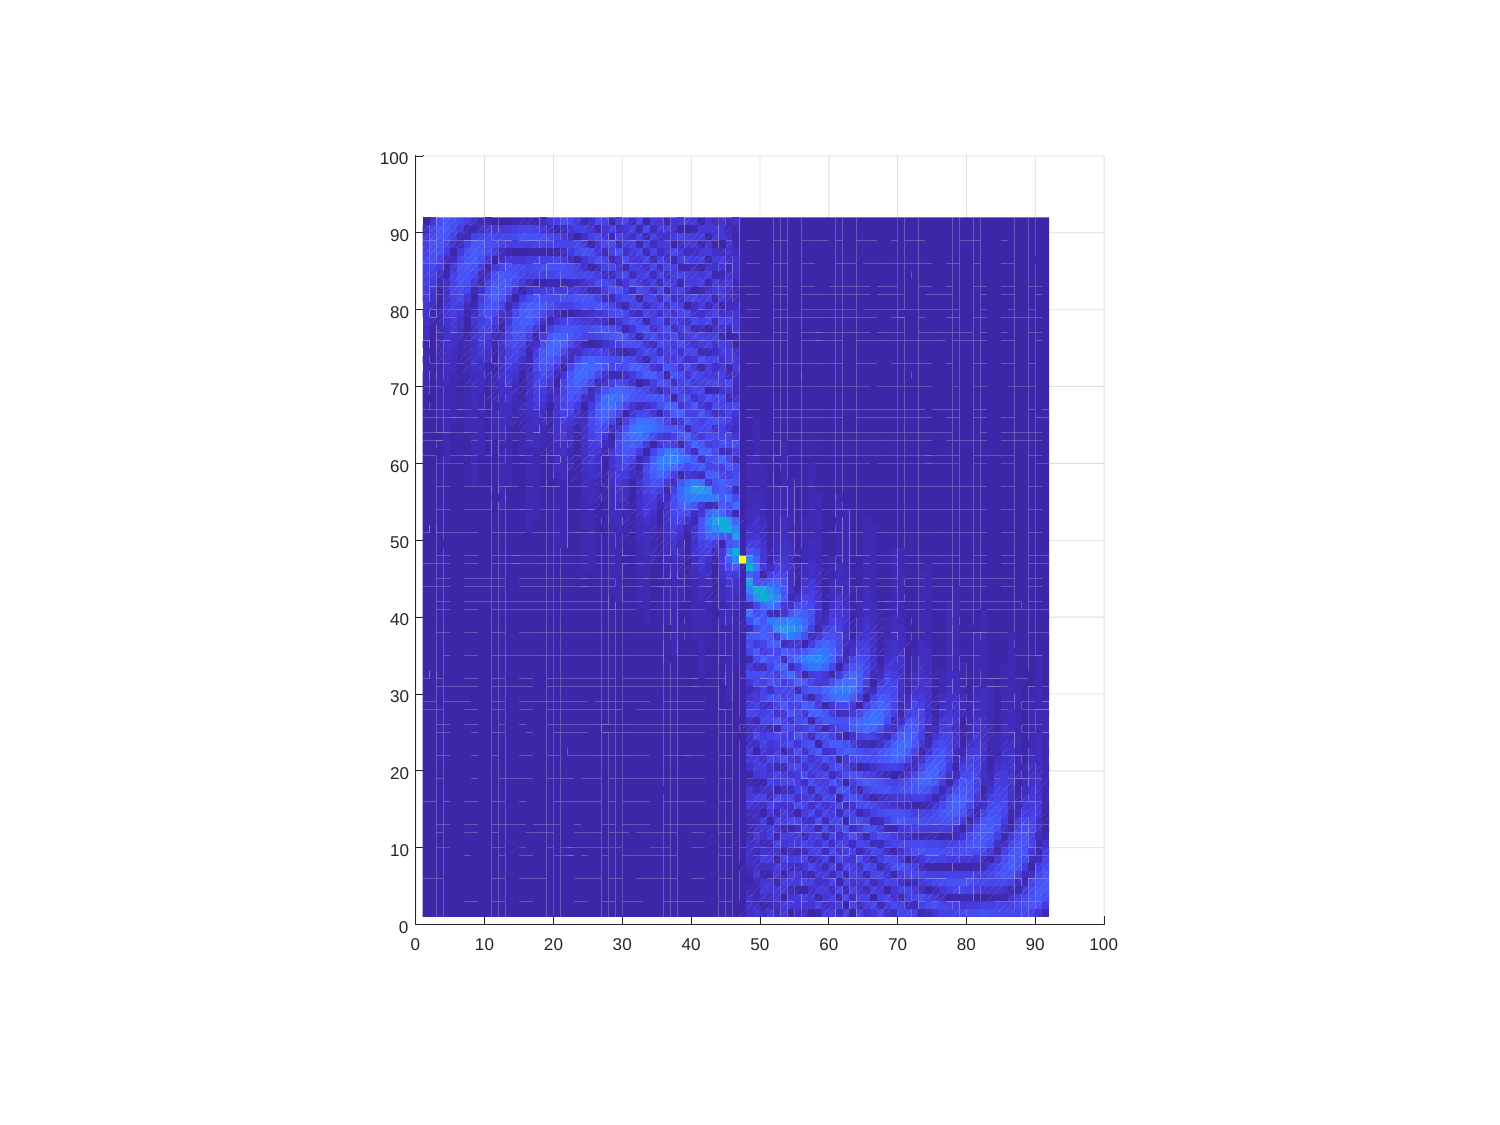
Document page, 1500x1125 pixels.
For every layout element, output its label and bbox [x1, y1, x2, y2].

picture [300, 84, 1188, 1029]
